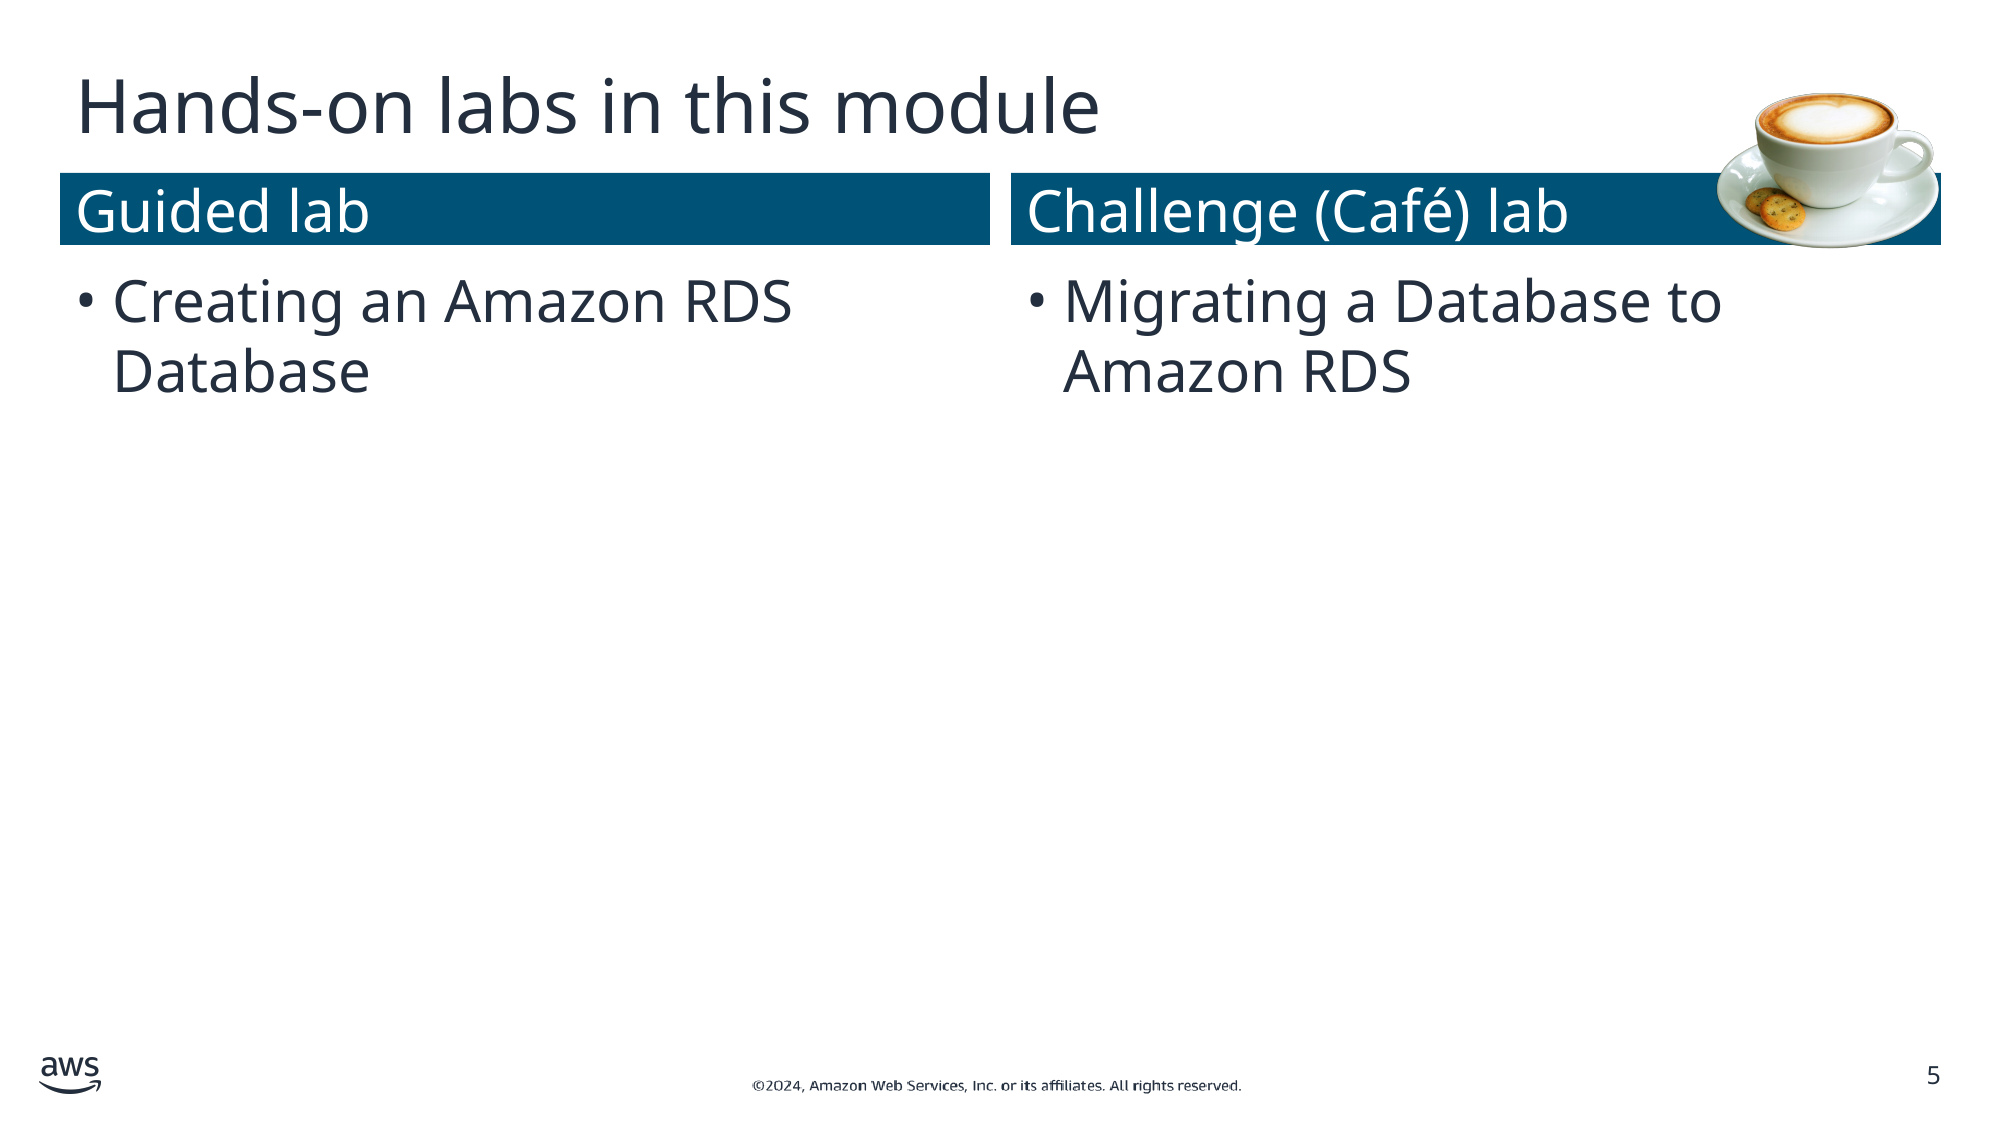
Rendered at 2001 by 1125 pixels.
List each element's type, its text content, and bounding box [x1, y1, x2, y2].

list Creating an Amazon RDS Database [60, 256, 990, 1056]
picture [39, 1057, 101, 1094]
title Hands-on labs in this module [60, 49, 1665, 170]
picture [706, 1072, 1290, 1100]
slide_number ‹#› [1861, 1057, 1941, 1095]
list Challenge (Café) lab [1011, 172, 1662, 245]
list Migrating a Database to Amazon RDS [1011, 256, 1941, 1056]
picture [1667, 49, 1987, 267]
list Guided lab [60, 172, 990, 245]
